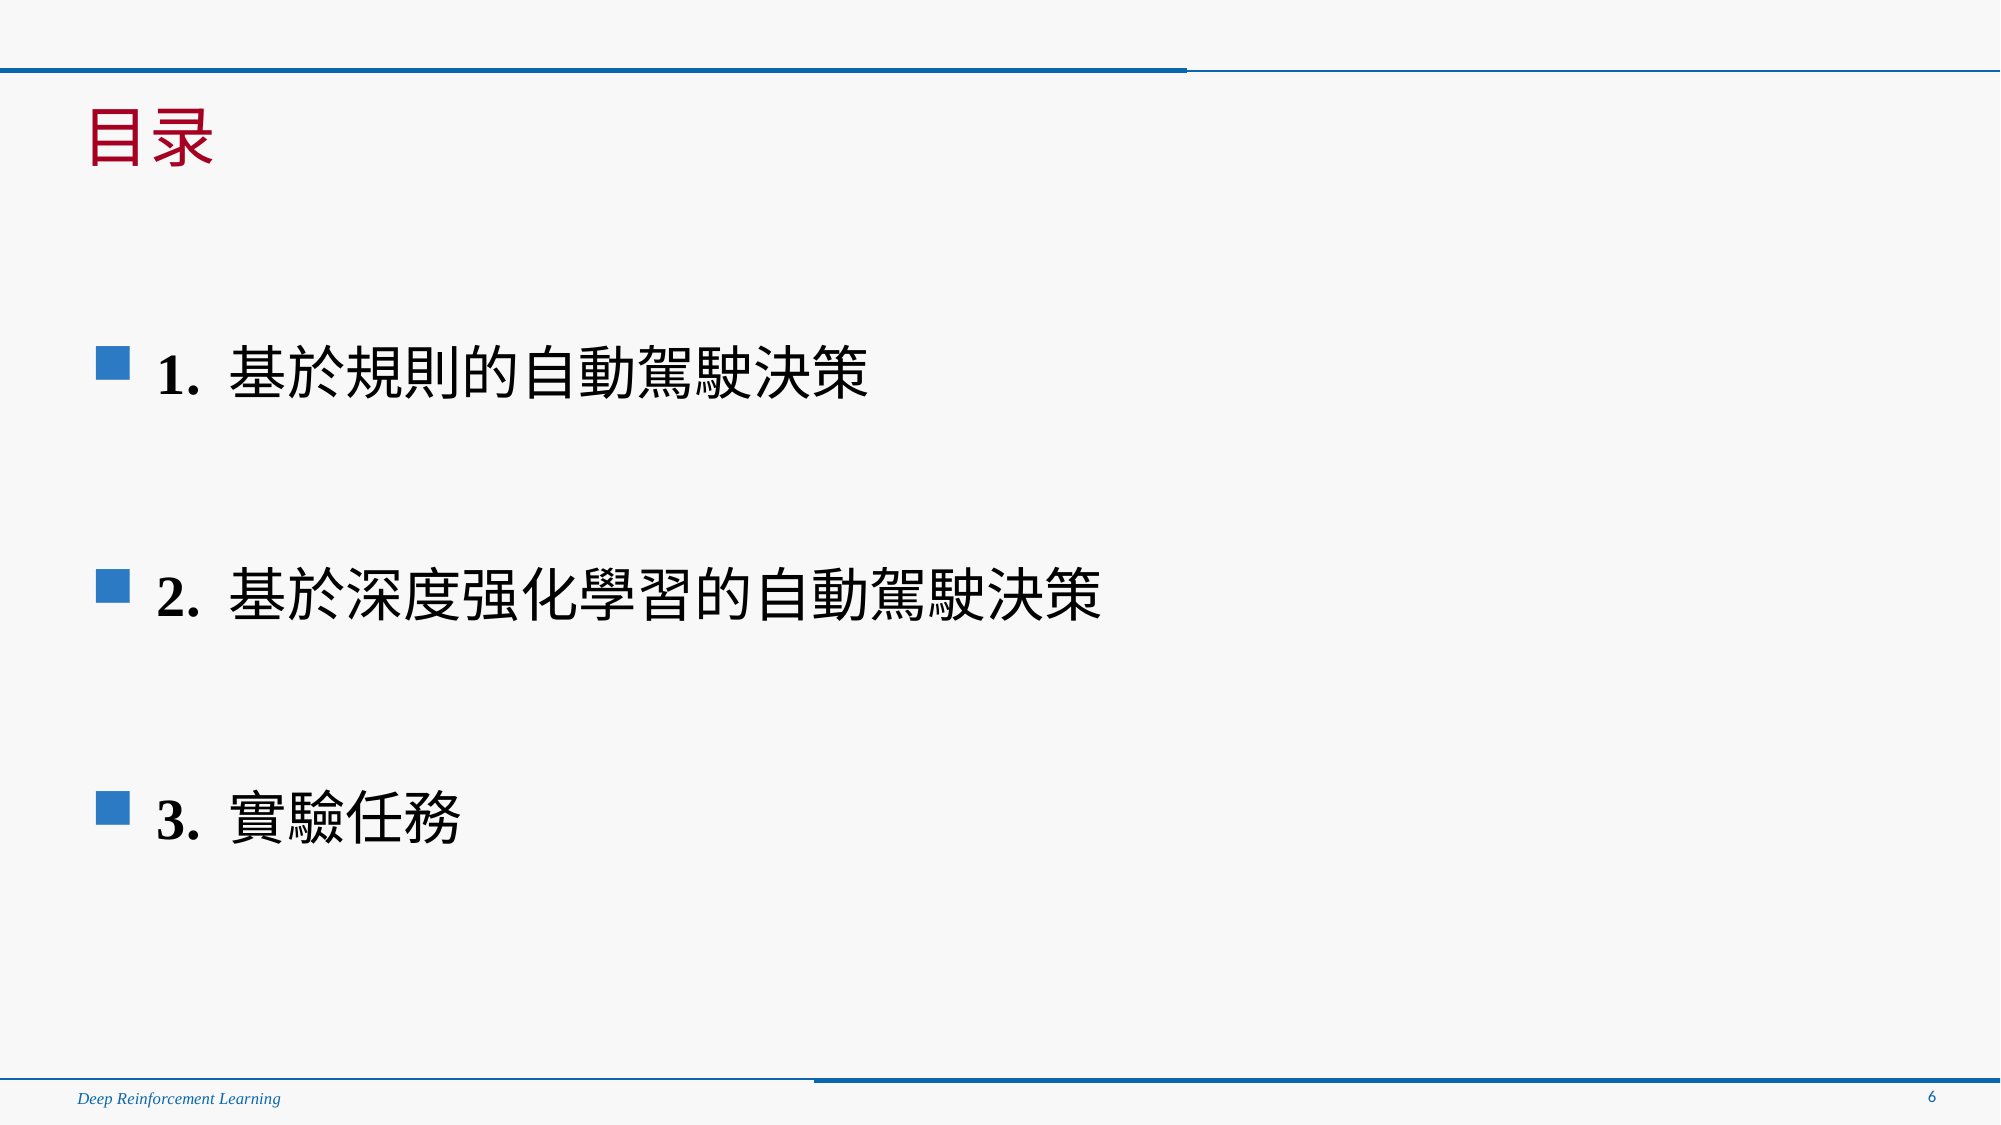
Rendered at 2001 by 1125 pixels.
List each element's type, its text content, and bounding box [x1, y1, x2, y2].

list 目录 [67, 94, 1933, 175]
list 1. 基於規則的自動駕駛決策 2. 基於深度强化學習的自動駕駛決策 3. 實驗任務 [76, 188, 1941, 1035]
slide_number 6 [1890, 1078, 1974, 1111]
